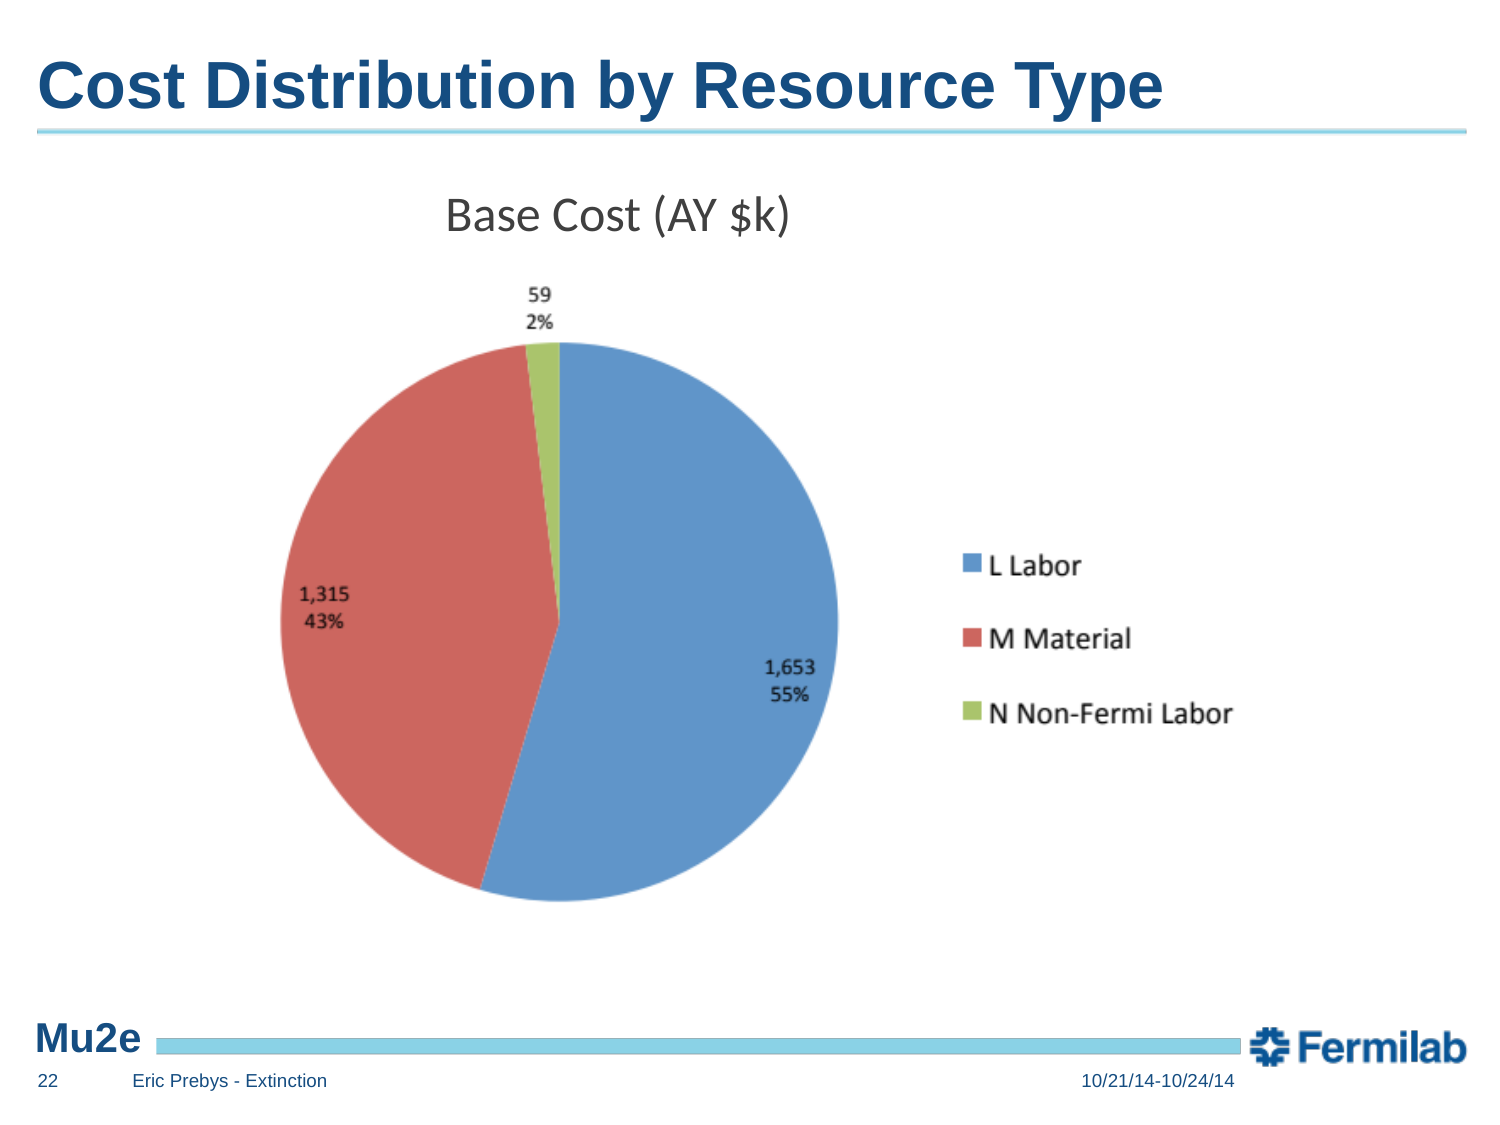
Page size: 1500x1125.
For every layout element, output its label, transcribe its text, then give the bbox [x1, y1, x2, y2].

text_box Base Cost (AY $k) [430, 174, 807, 249]
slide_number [1058, 1068, 1235, 1109]
title Cost Distribution by Resource Type [37, 17, 1463, 123]
slide_number 22 [37, 1068, 111, 1109]
footer Eric Prebys - Extinction [132, 1068, 1014, 1109]
picture [234, 280, 1274, 930]
